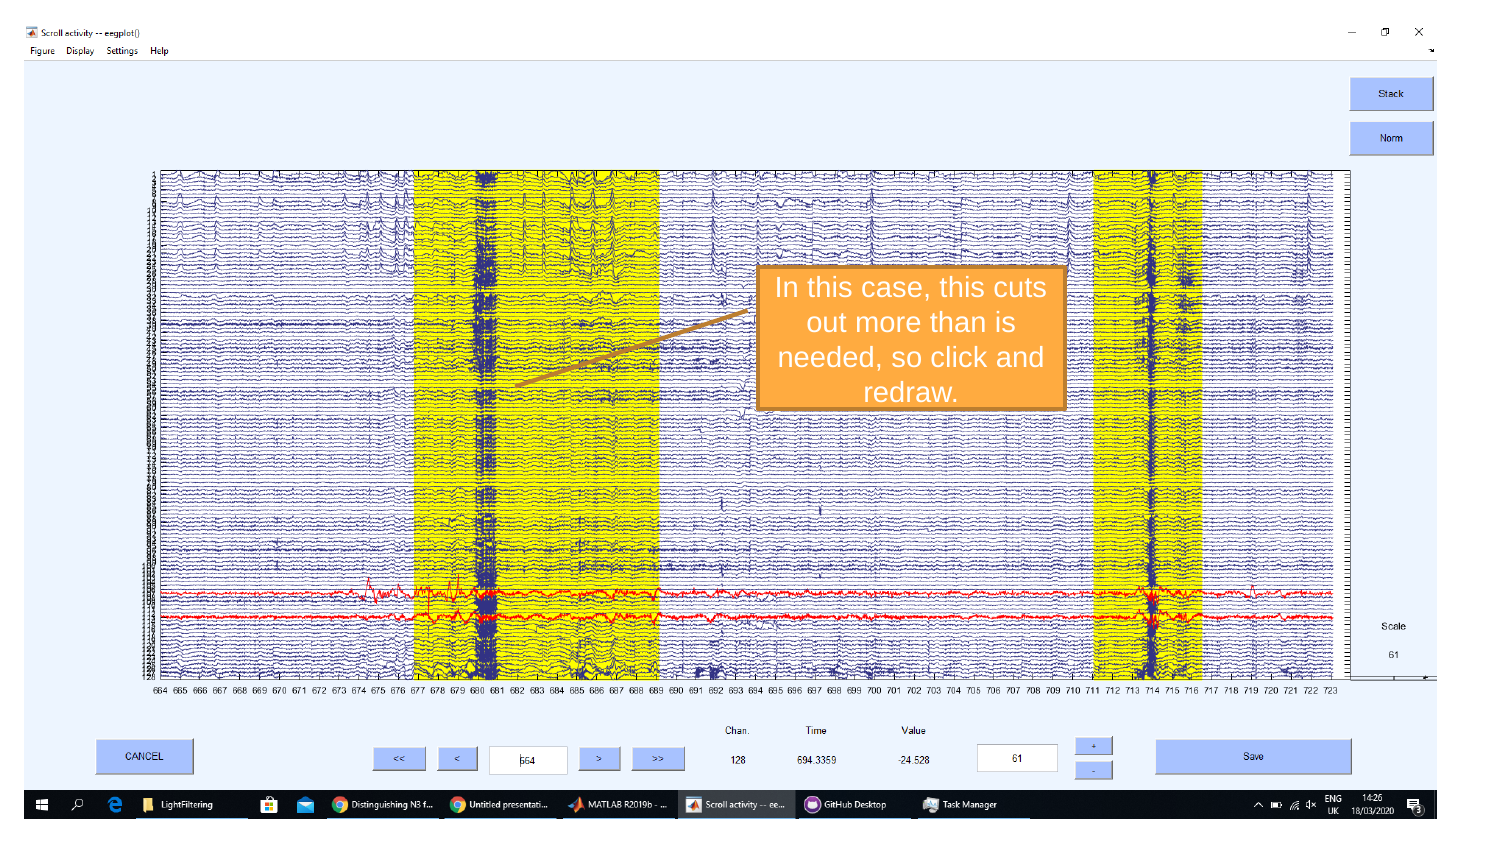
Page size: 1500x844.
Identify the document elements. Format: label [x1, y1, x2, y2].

picture [24, 24, 1437, 819]
